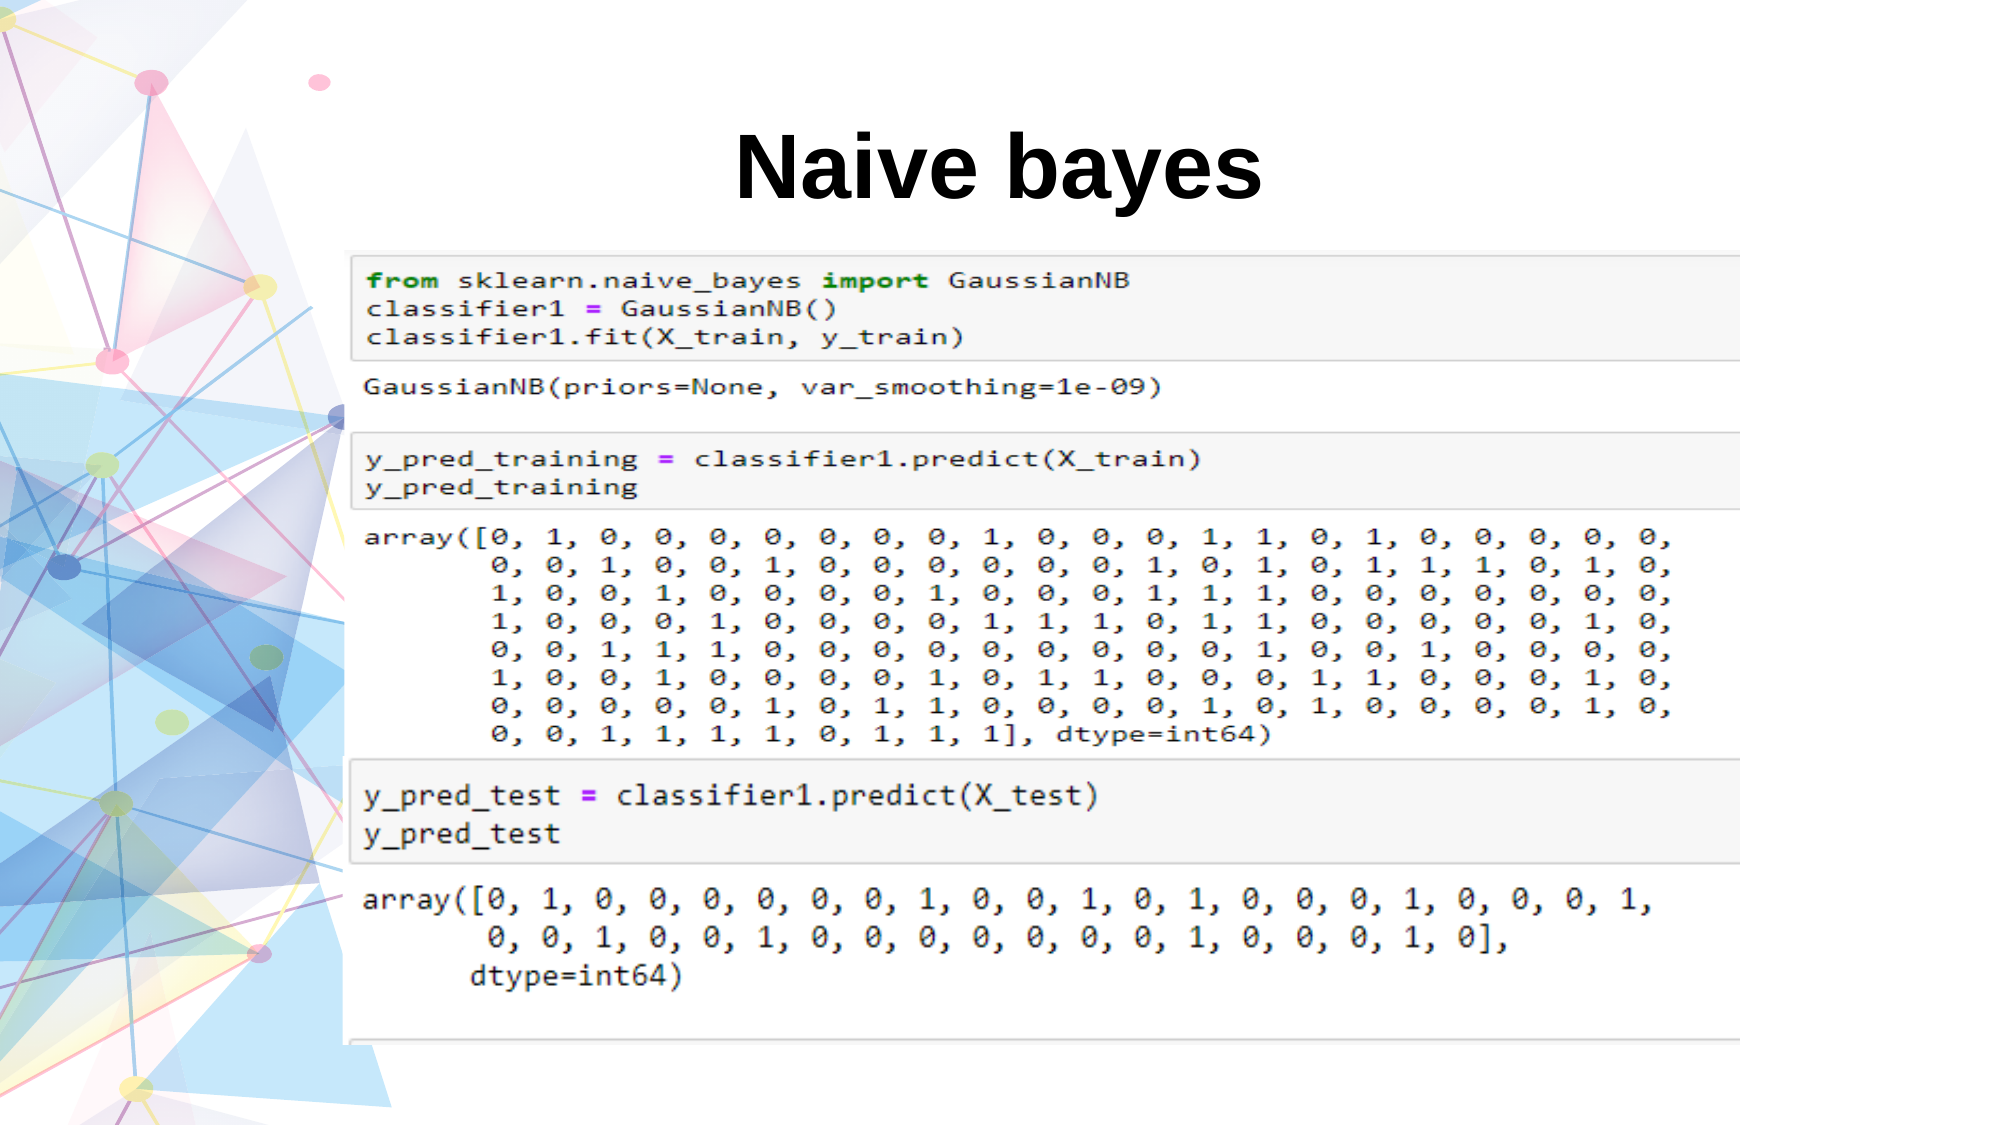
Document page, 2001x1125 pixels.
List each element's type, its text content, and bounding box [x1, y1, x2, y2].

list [342, 756, 1740, 1045]
picture [344, 250, 1740, 756]
title Naive bayes [137, 59, 1863, 278]
